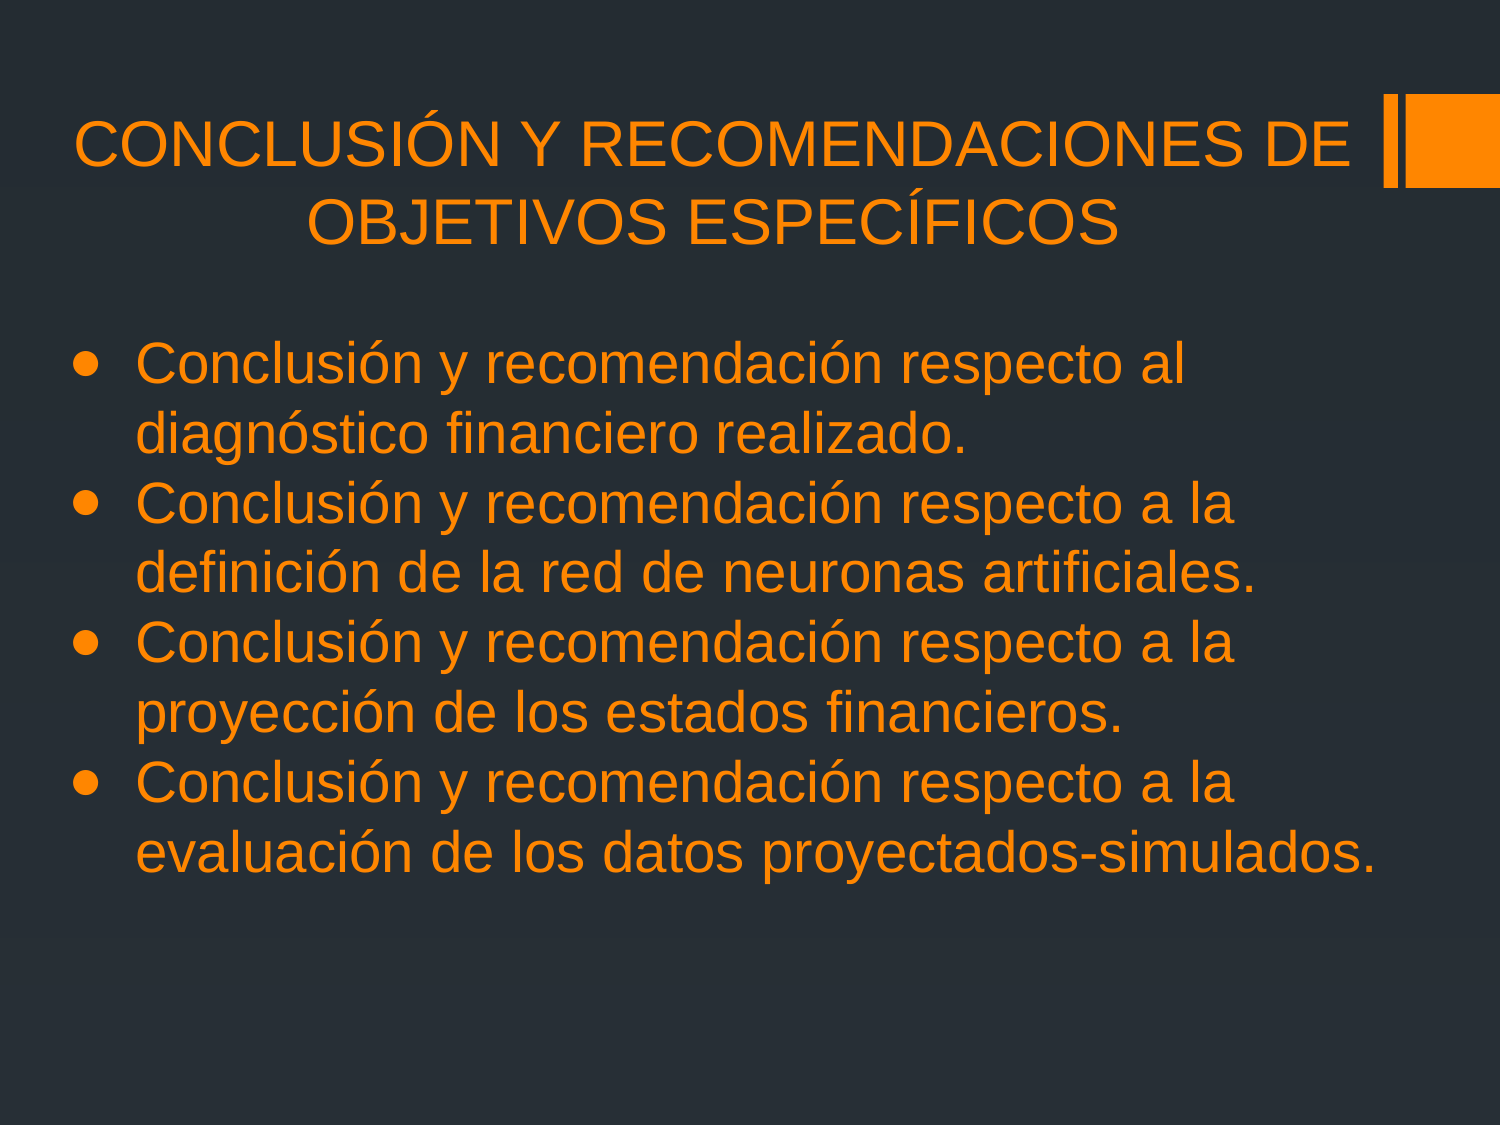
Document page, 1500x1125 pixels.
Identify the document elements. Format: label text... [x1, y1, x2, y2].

title CONCLUSIÓN Y RECOMENDACIONES DE OBJETIVOS ESPECÍFICOS [0, 81, 1427, 265]
text_box Conclusión y recomendación respecto al diagnóstico financiero realizado. Conclusión y recomendación respecto a la definición de la red de neuronas artificiales. Conclusión y recomendación respecto a la proyección de los estados financieros. Conclusión y recomendación respecto a la evaluación de los datos proyectados-simulados. [44, 317, 1455, 935]
